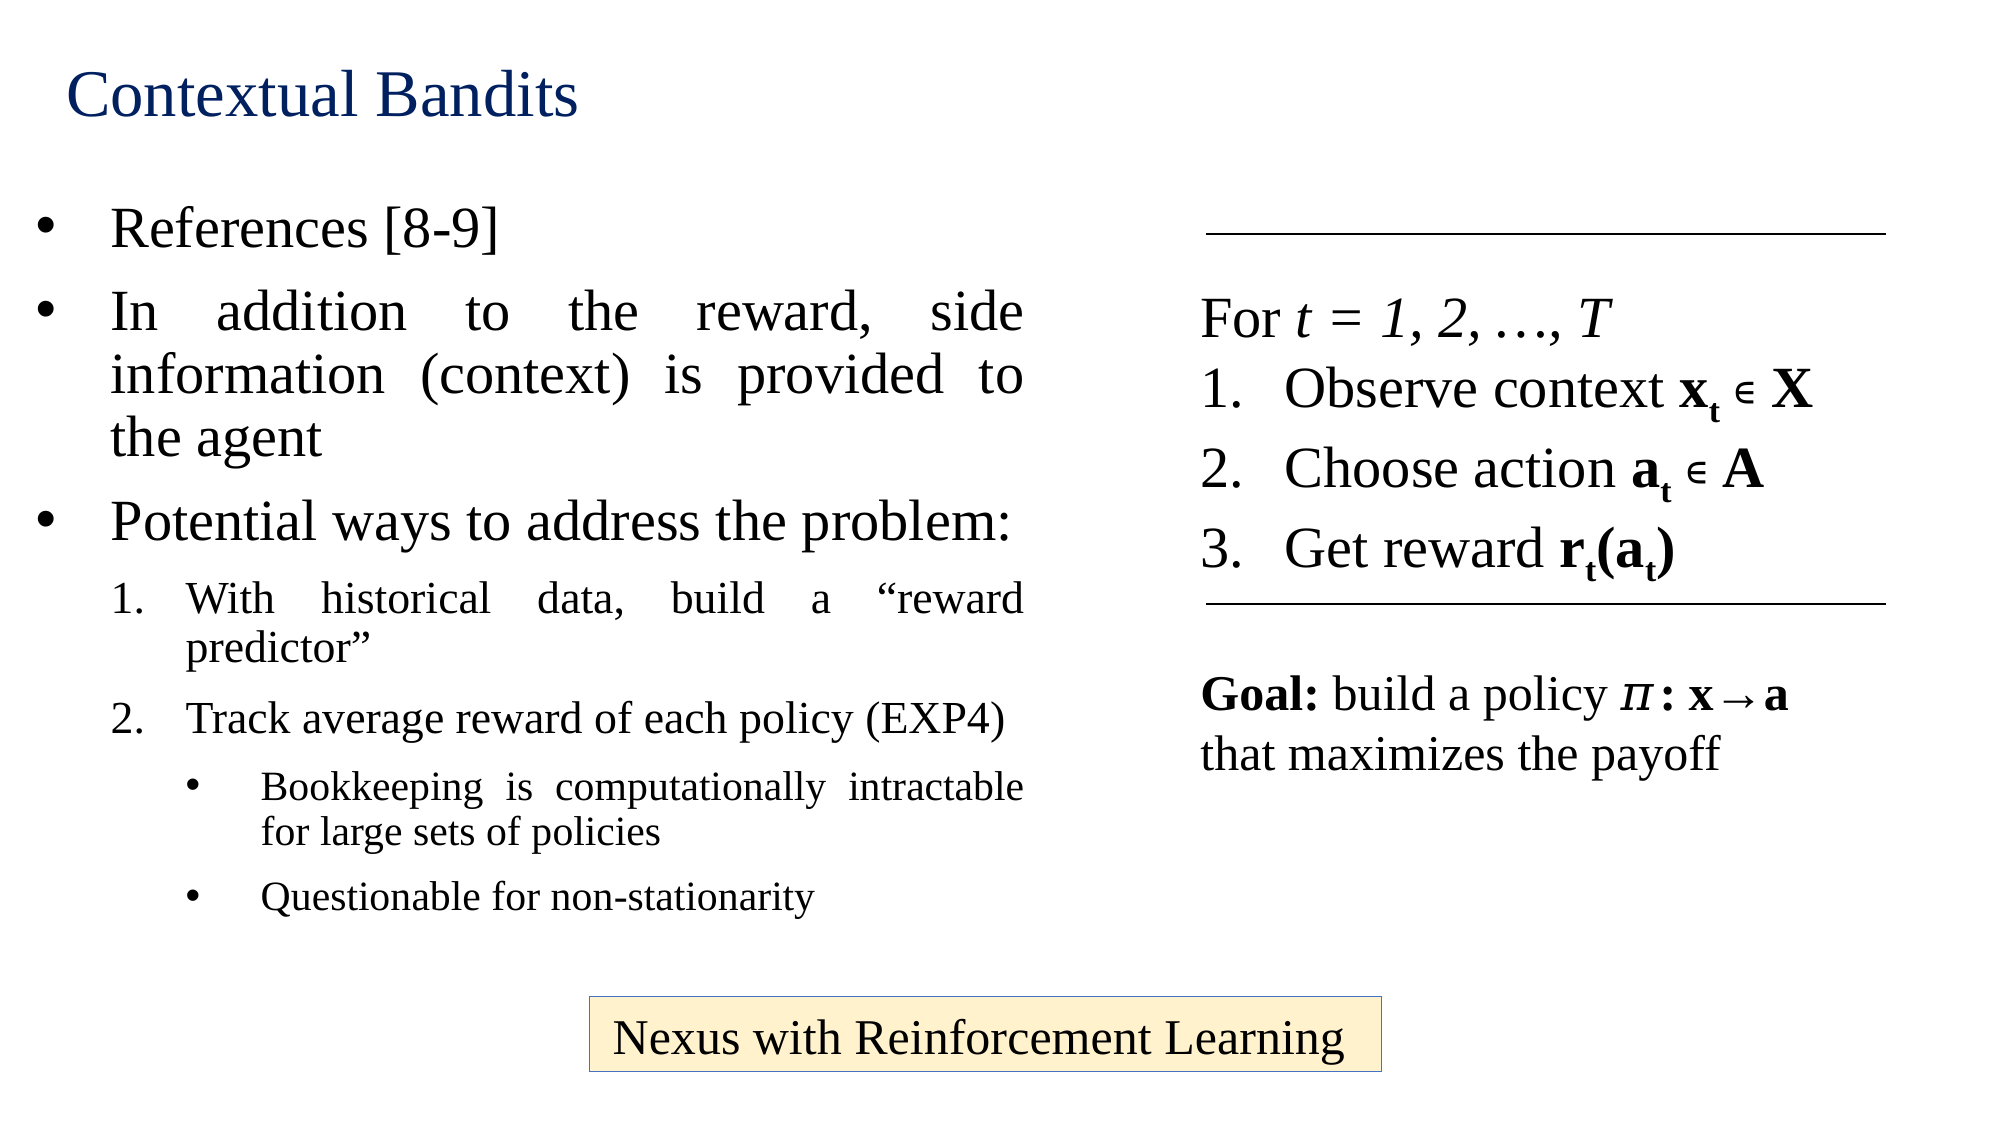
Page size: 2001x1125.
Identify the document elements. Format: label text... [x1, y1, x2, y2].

list References [8-9] In addition to the reward, side information (context) is provided to the agent Potential ways to address the problem: With historical data, build a “reward predictor” Track average reward of each policy (EXP4) Bookkeeping is computationally intractable for large sets of policies Questionable for non-stationarity [20, 189, 1040, 904]
text_box Nexus with Reinforcement Learning [589, 996, 1382, 1072]
text_box Contextual Bandits [51, 45, 1777, 144]
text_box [1185, 234, 1926, 605]
text_box Goal: build a policy 𝜋: x→a that maximizes the payoff [1185, 652, 1882, 788]
